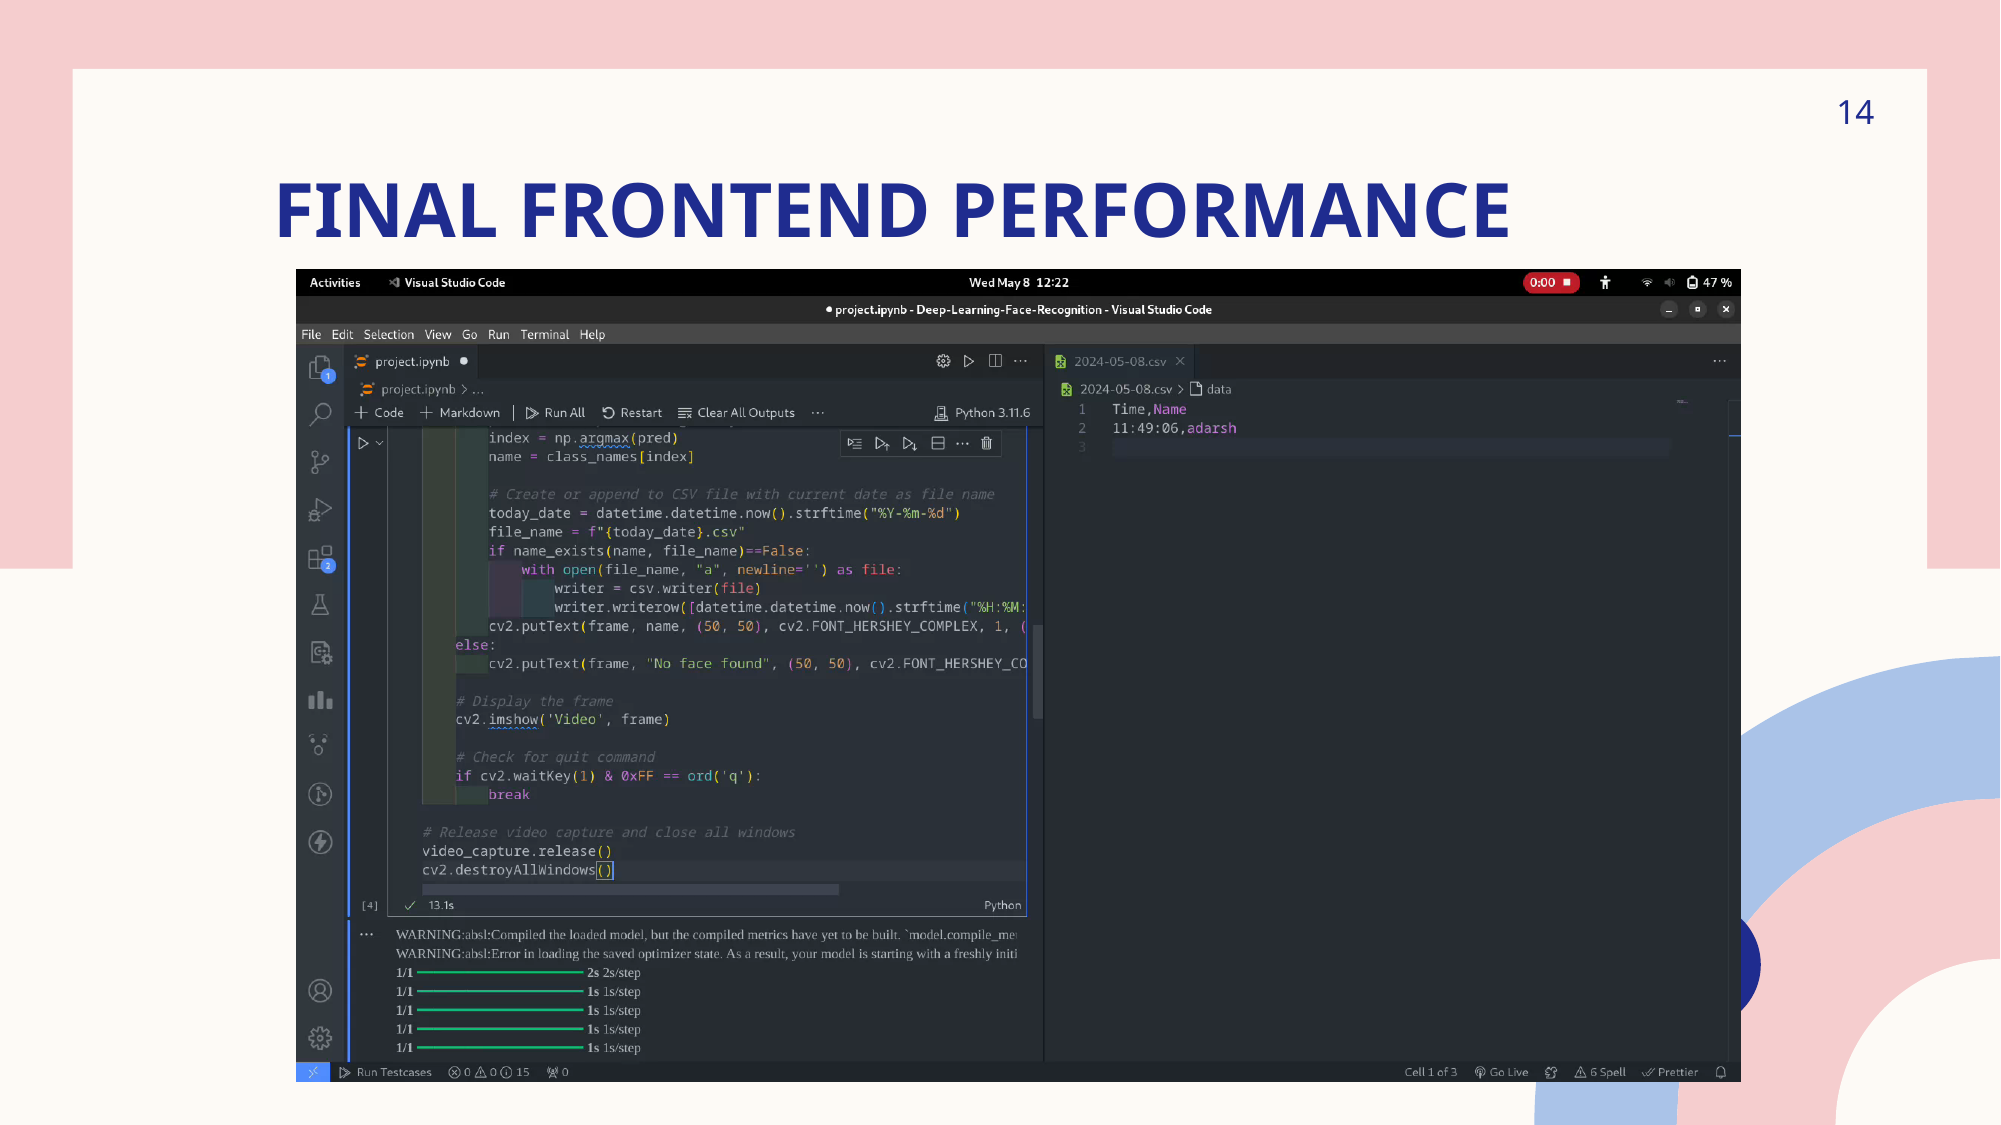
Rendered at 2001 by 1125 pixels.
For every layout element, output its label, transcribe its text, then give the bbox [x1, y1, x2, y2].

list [295, 268, 1742, 1082]
title Final Frontend Performance [258, 73, 1742, 253]
slide_number 14 [1699, 75, 1875, 153]
